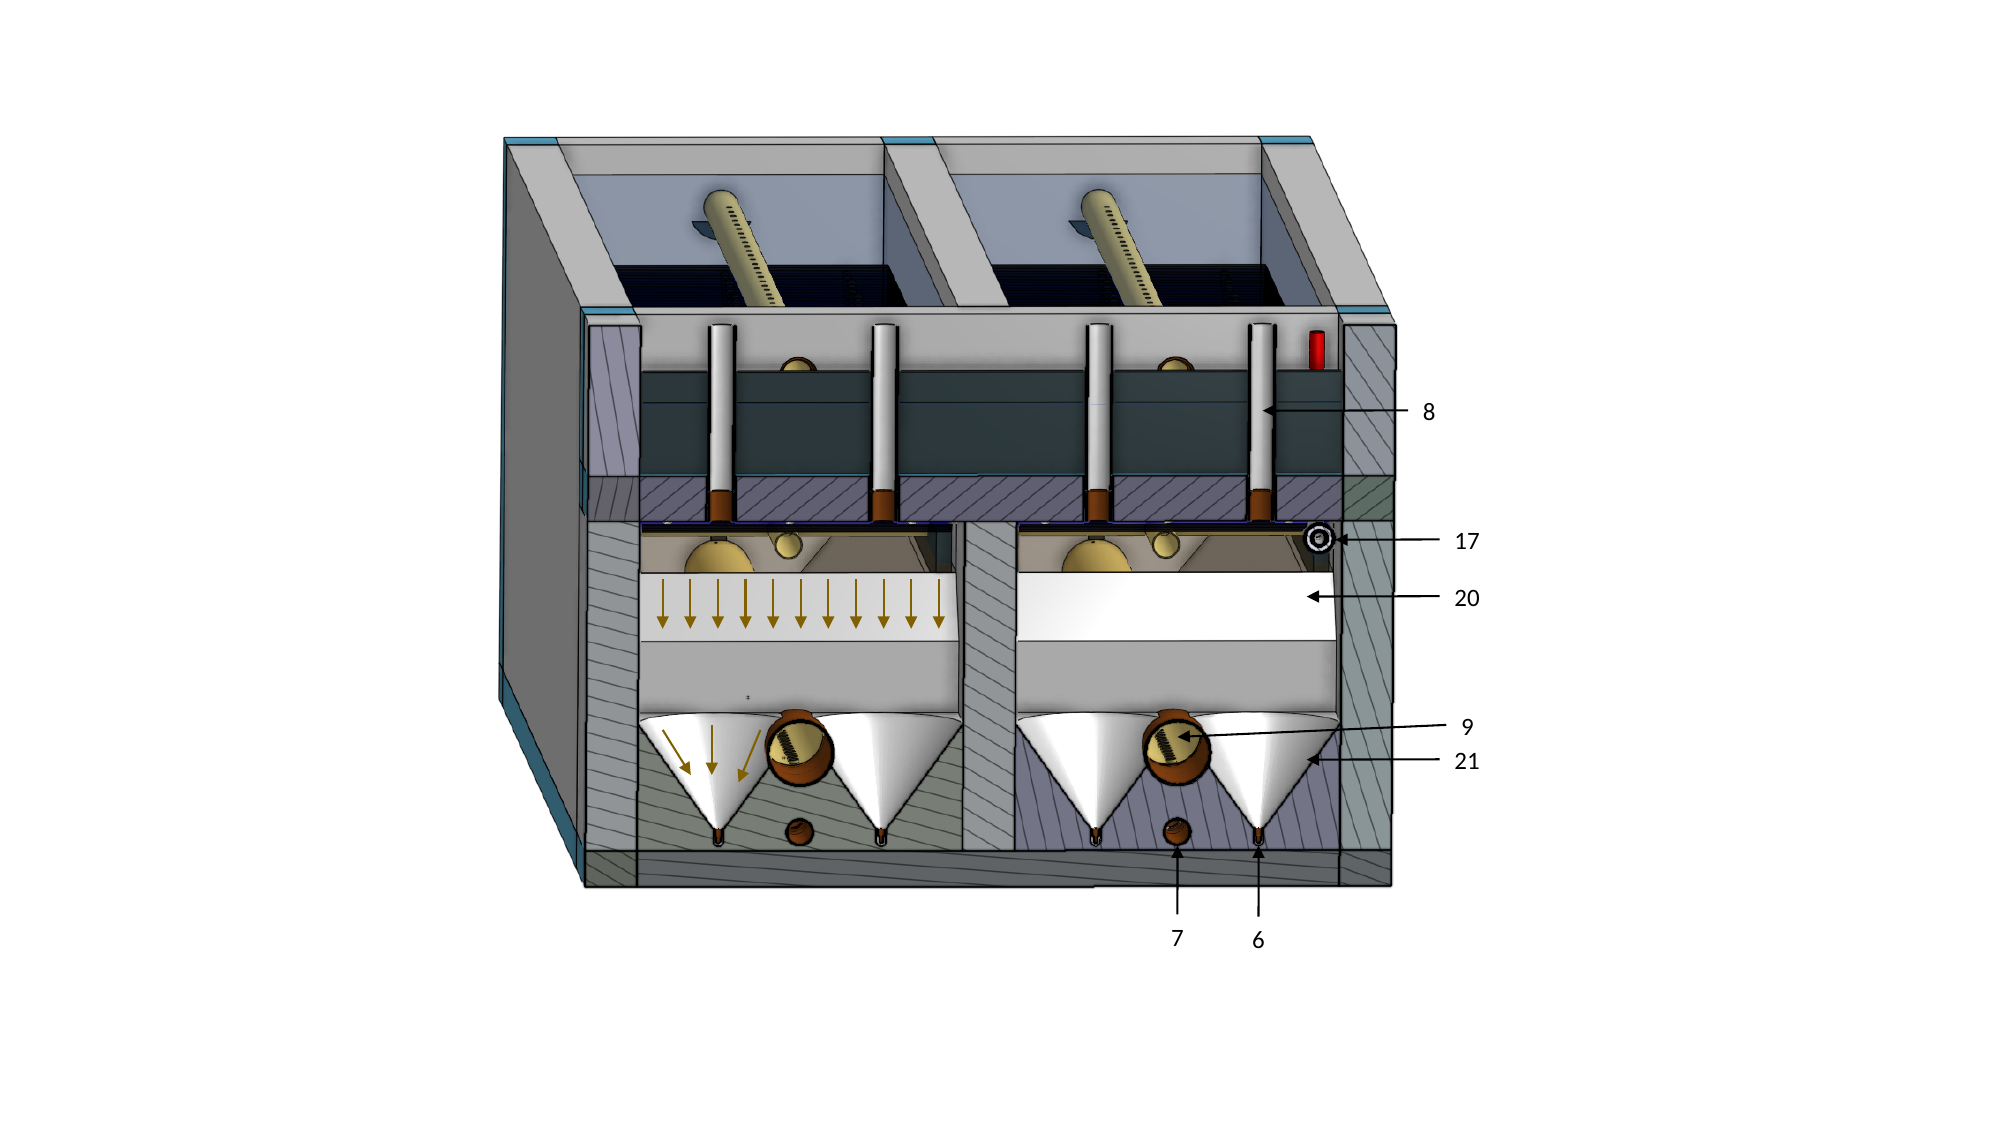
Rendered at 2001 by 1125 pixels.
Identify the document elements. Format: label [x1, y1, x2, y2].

text_box [662, 729, 691, 775]
text_box [1306, 573, 1496, 620]
text_box [1236, 845, 1281, 963]
text_box [662, 579, 939, 629]
text_box [1335, 517, 1496, 563]
text_box [738, 729, 761, 783]
picture [497, 131, 1398, 890]
text_box [1306, 736, 1496, 783]
text_box [1262, 388, 1452, 434]
text_box [1177, 702, 1490, 748]
text_box [1155, 845, 1200, 960]
